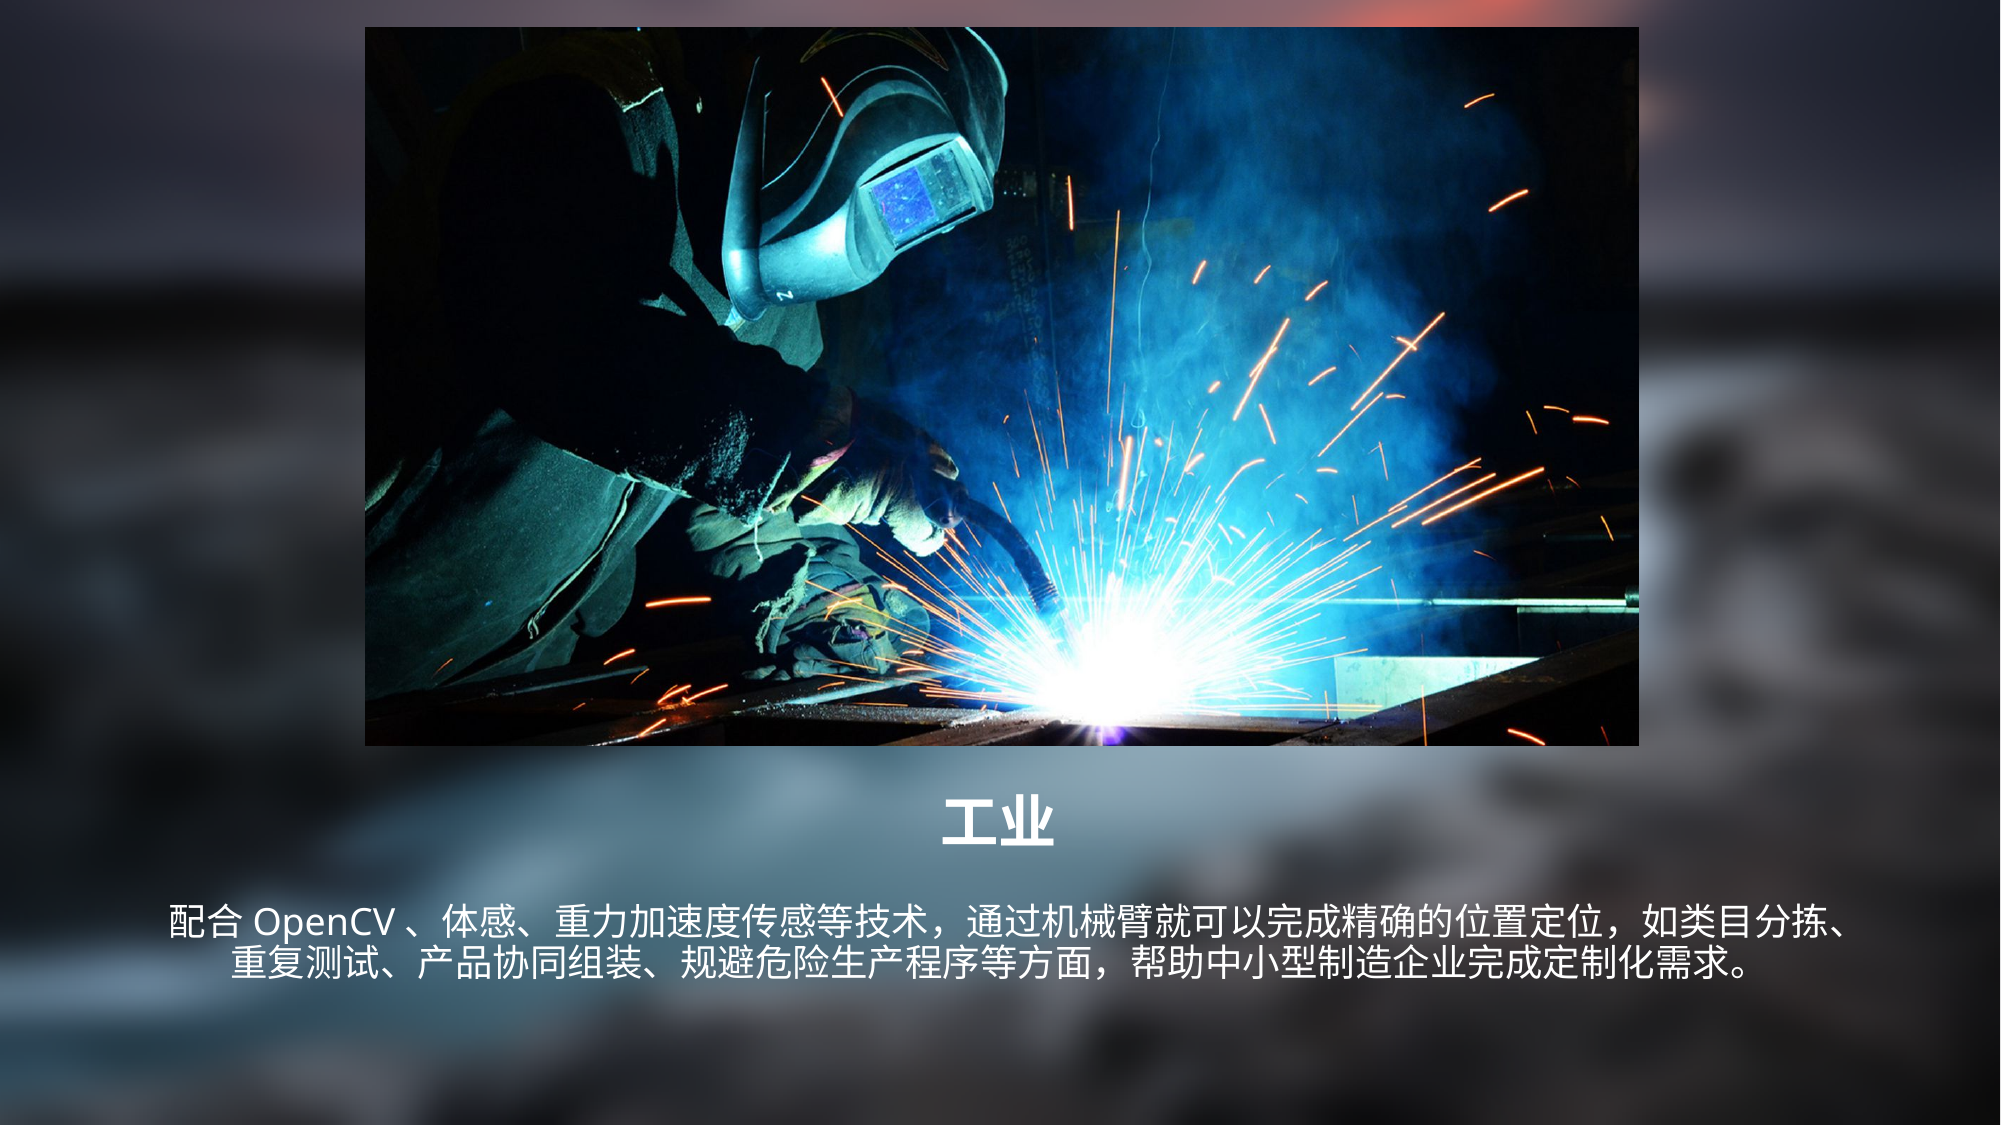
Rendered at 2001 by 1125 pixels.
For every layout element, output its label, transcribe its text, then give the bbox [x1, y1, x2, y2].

text_box 工业 [136, 712, 1862, 864]
text_box 配合OpenCV、体感、重力加速度传感等技术，通过机械臂就可以完成精确的位置定位，如类目分拣、重复测试、产品协同组装、规避危险生产程序等方面，帮助中小型制造企业完成定制化需求。 [136, 895, 1862, 1014]
picture [0, 0, 2001, 1125]
